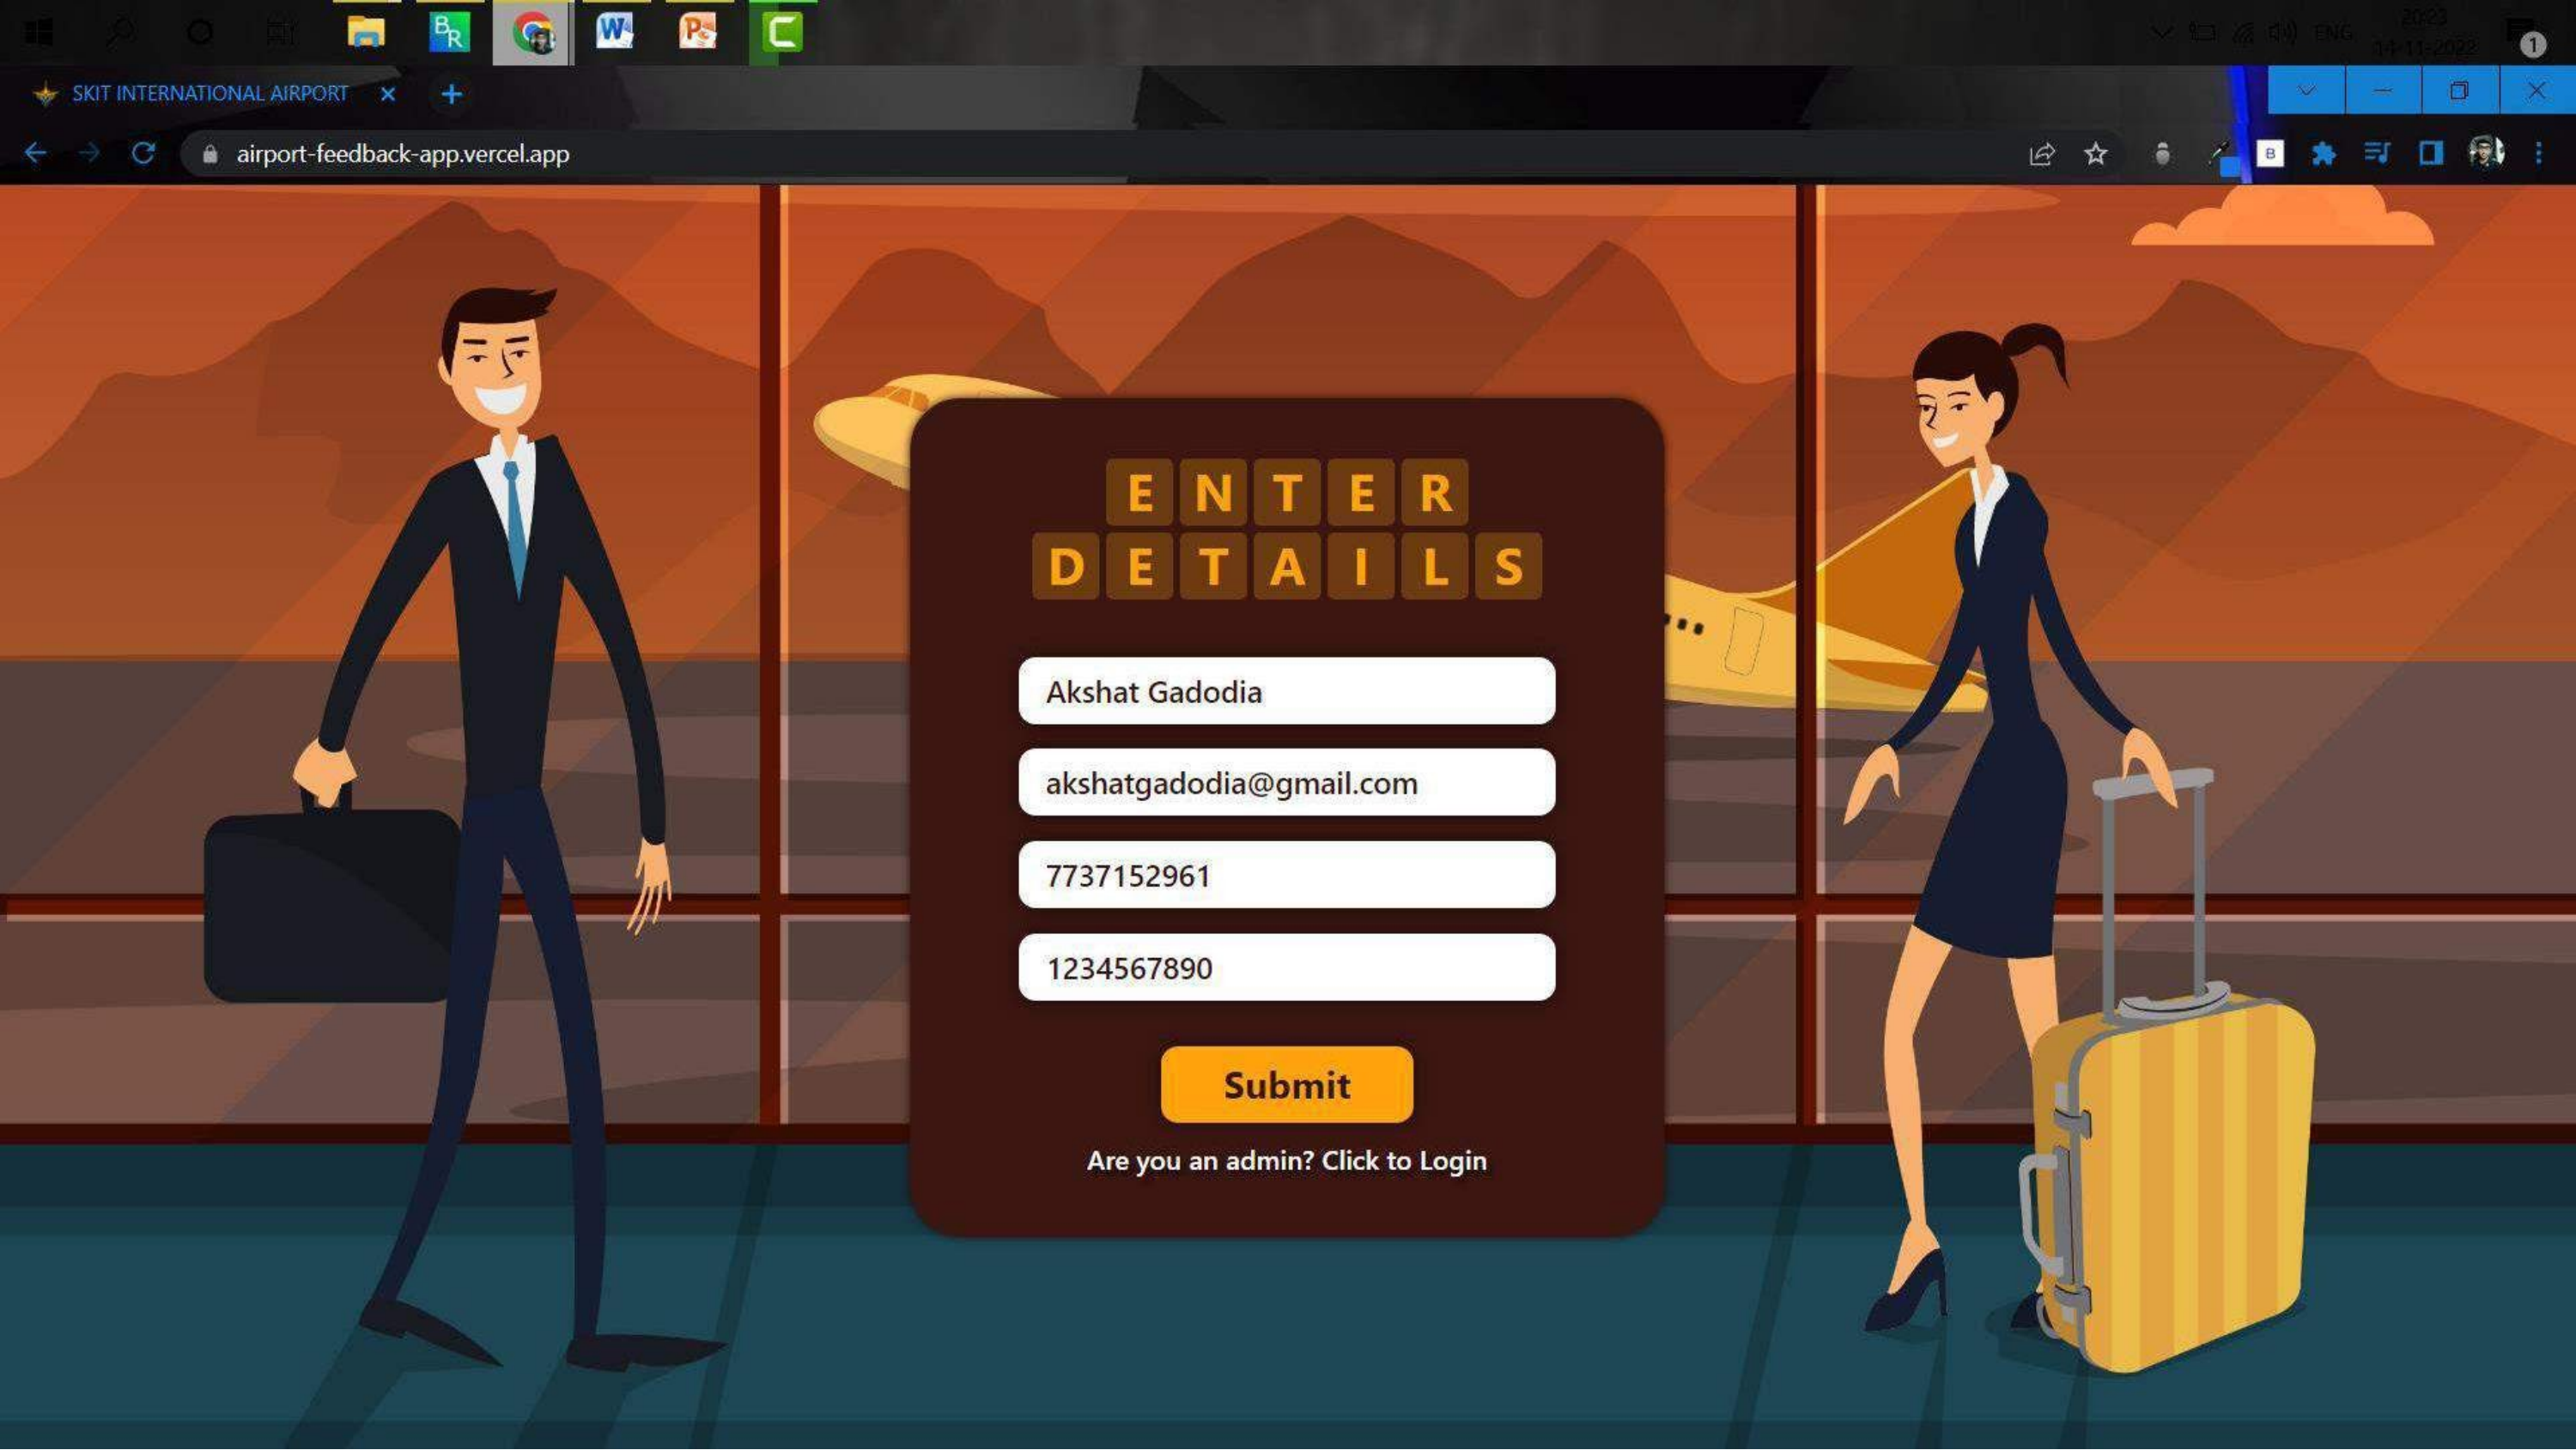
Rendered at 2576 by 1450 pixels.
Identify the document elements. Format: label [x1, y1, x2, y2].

text_box [0, 0, 2576, 1449]
